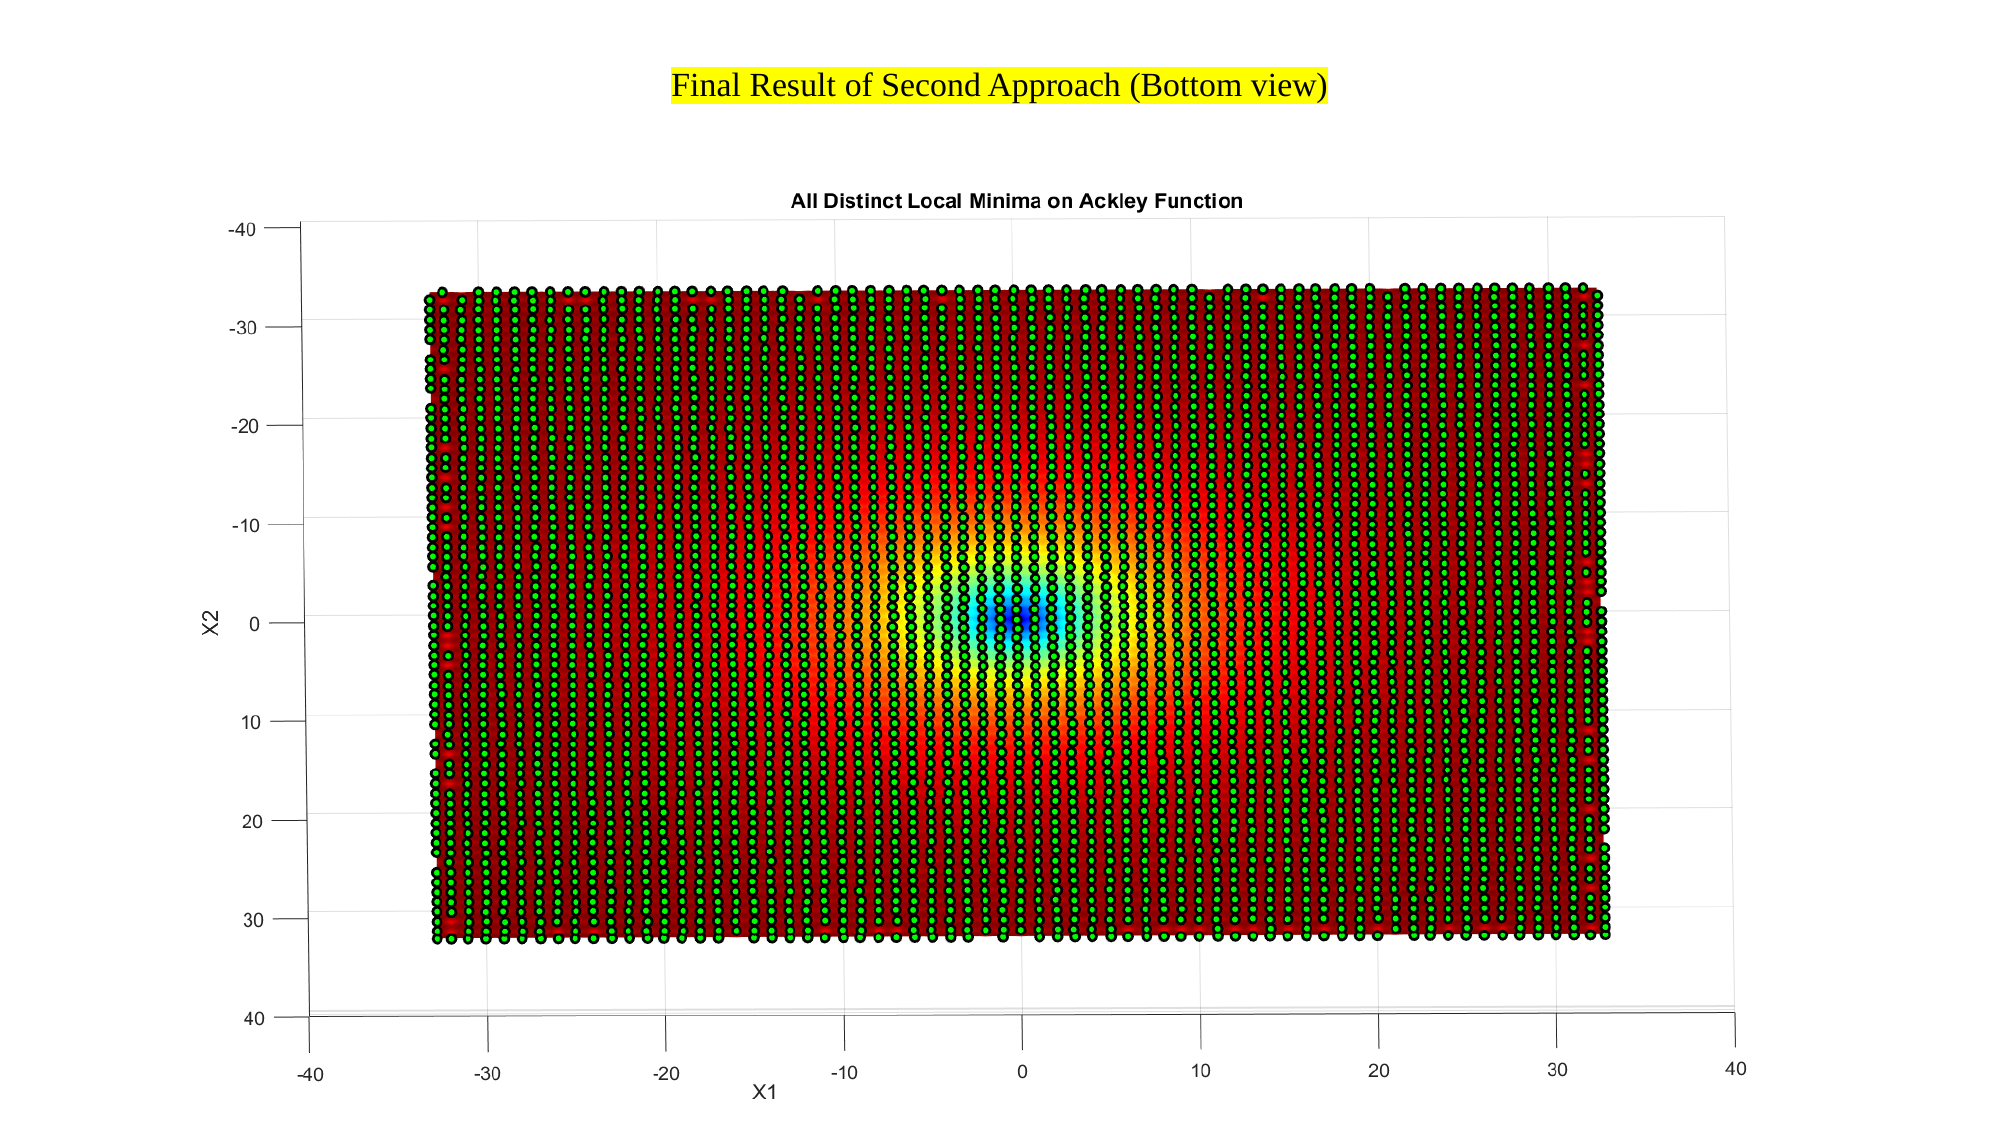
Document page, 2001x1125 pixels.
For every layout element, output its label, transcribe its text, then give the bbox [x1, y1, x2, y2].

title Final Result of Second Approach (Bottom view) [137, 59, 1863, 112]
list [57, 141, 1910, 1125]
